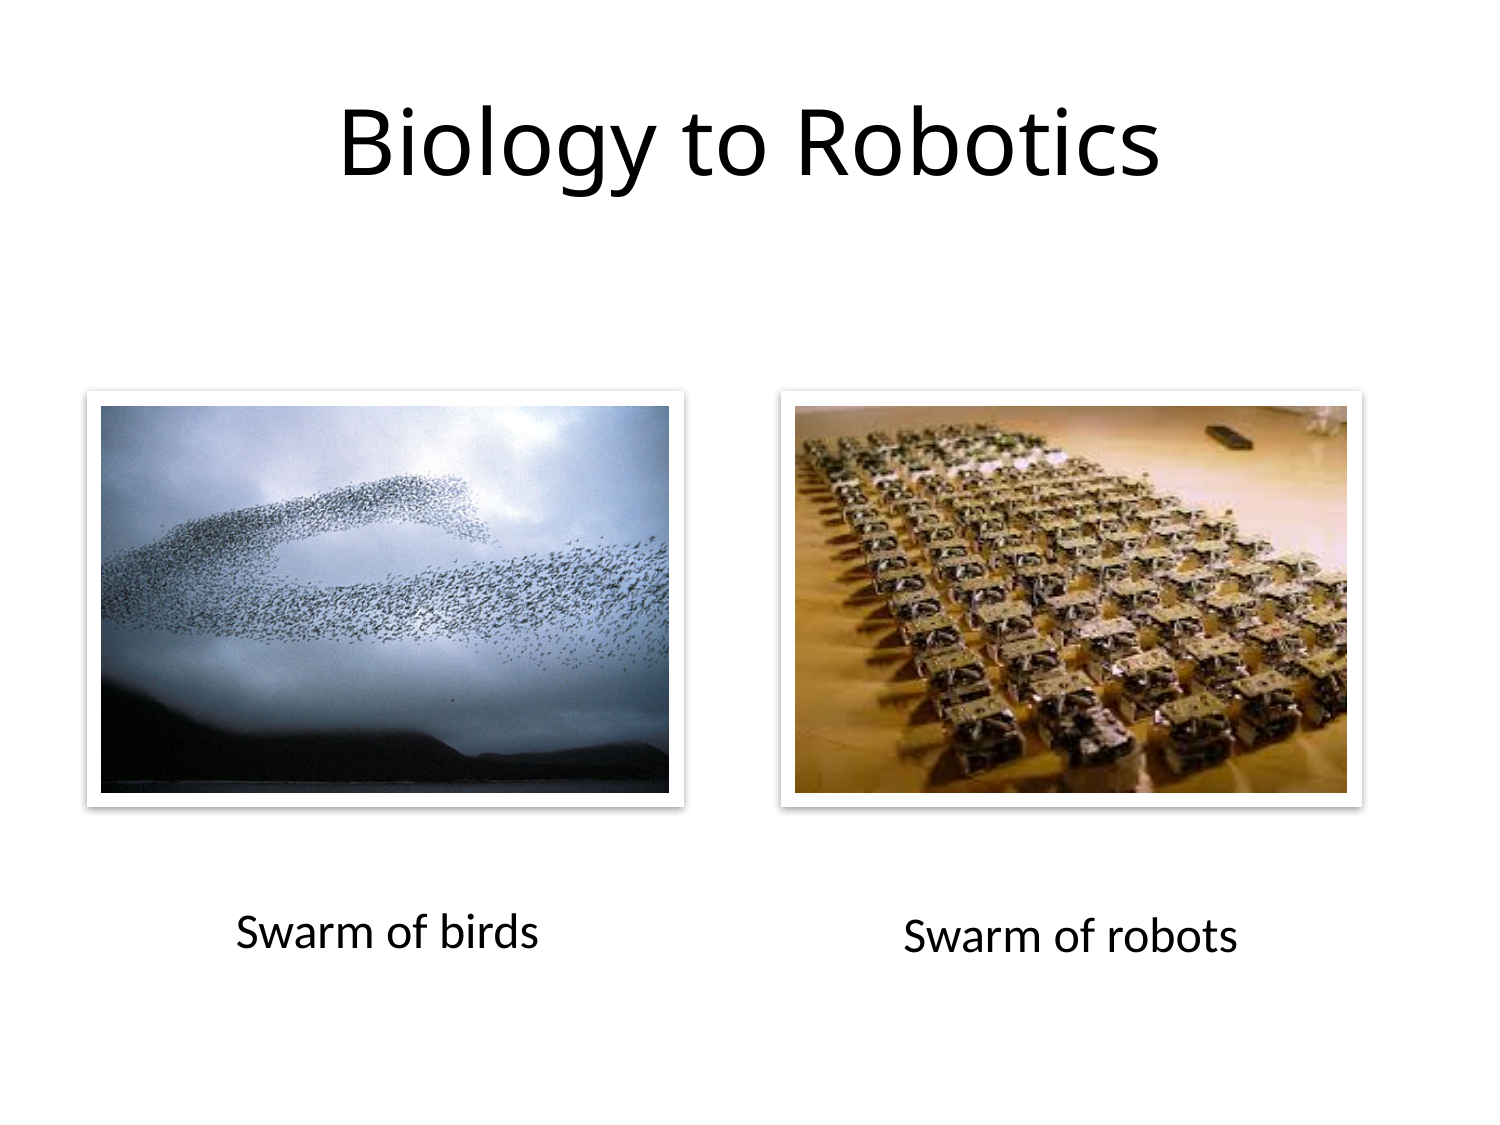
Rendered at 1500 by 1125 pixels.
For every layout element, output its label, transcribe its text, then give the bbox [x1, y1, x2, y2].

title Biology to Robotics [75, 45, 1425, 233]
text_box Swarm of birds [101, 880, 674, 976]
picture [101, 405, 670, 793]
picture [794, 405, 1348, 793]
text_box Swarm of robots [820, 880, 1322, 985]
